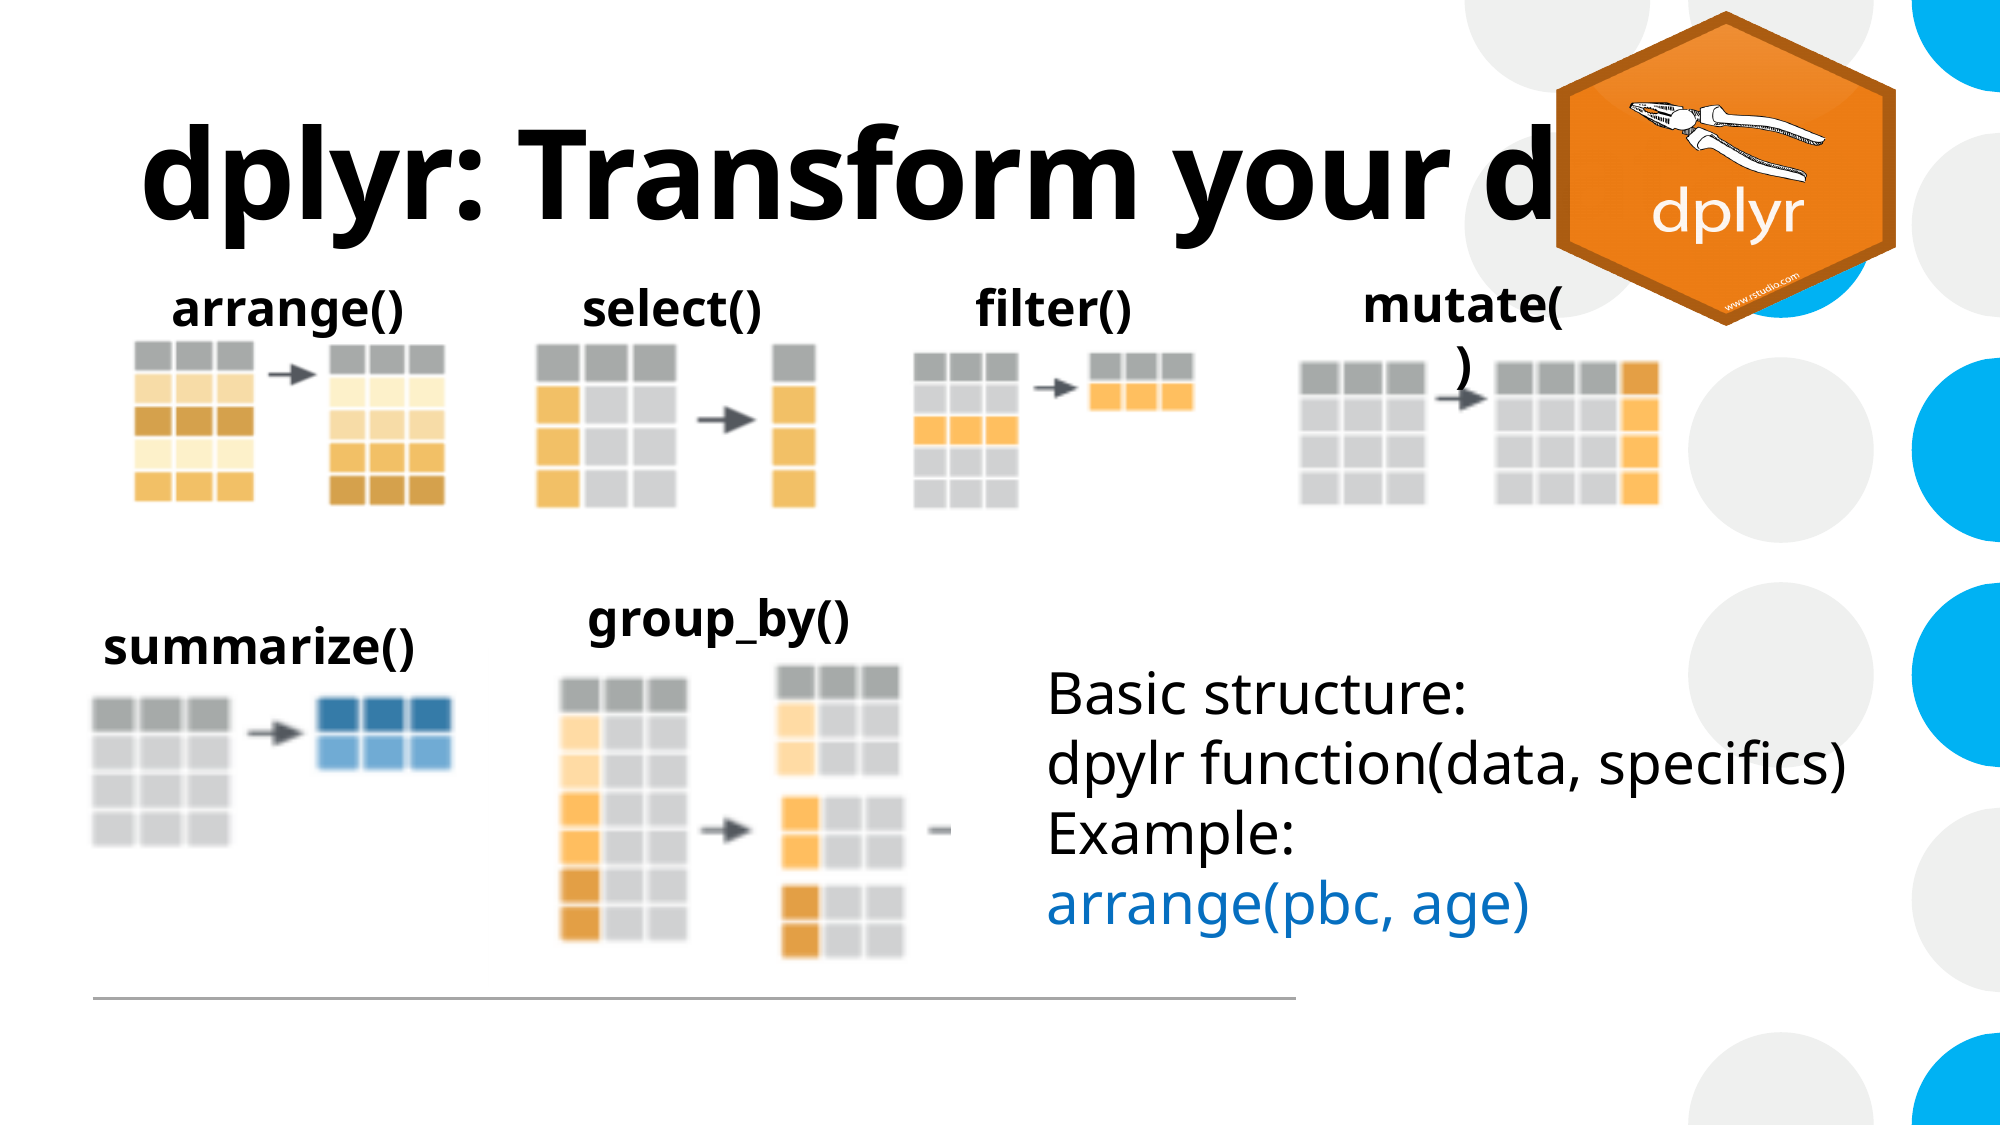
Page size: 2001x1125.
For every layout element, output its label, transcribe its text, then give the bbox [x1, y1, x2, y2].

picture [1556, 10, 1896, 327]
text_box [487, 269, 857, 540]
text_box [34, 607, 484, 885]
title dplyr: Transform your data [137, 73, 1556, 264]
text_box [92, 269, 484, 527]
text_box Basic structure: dpylr function(data, specifics) Example: arrange(pbc, age) [1025, 648, 2000, 989]
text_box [1251, 264, 1677, 542]
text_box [487, 578, 951, 987]
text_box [870, 269, 1238, 521]
